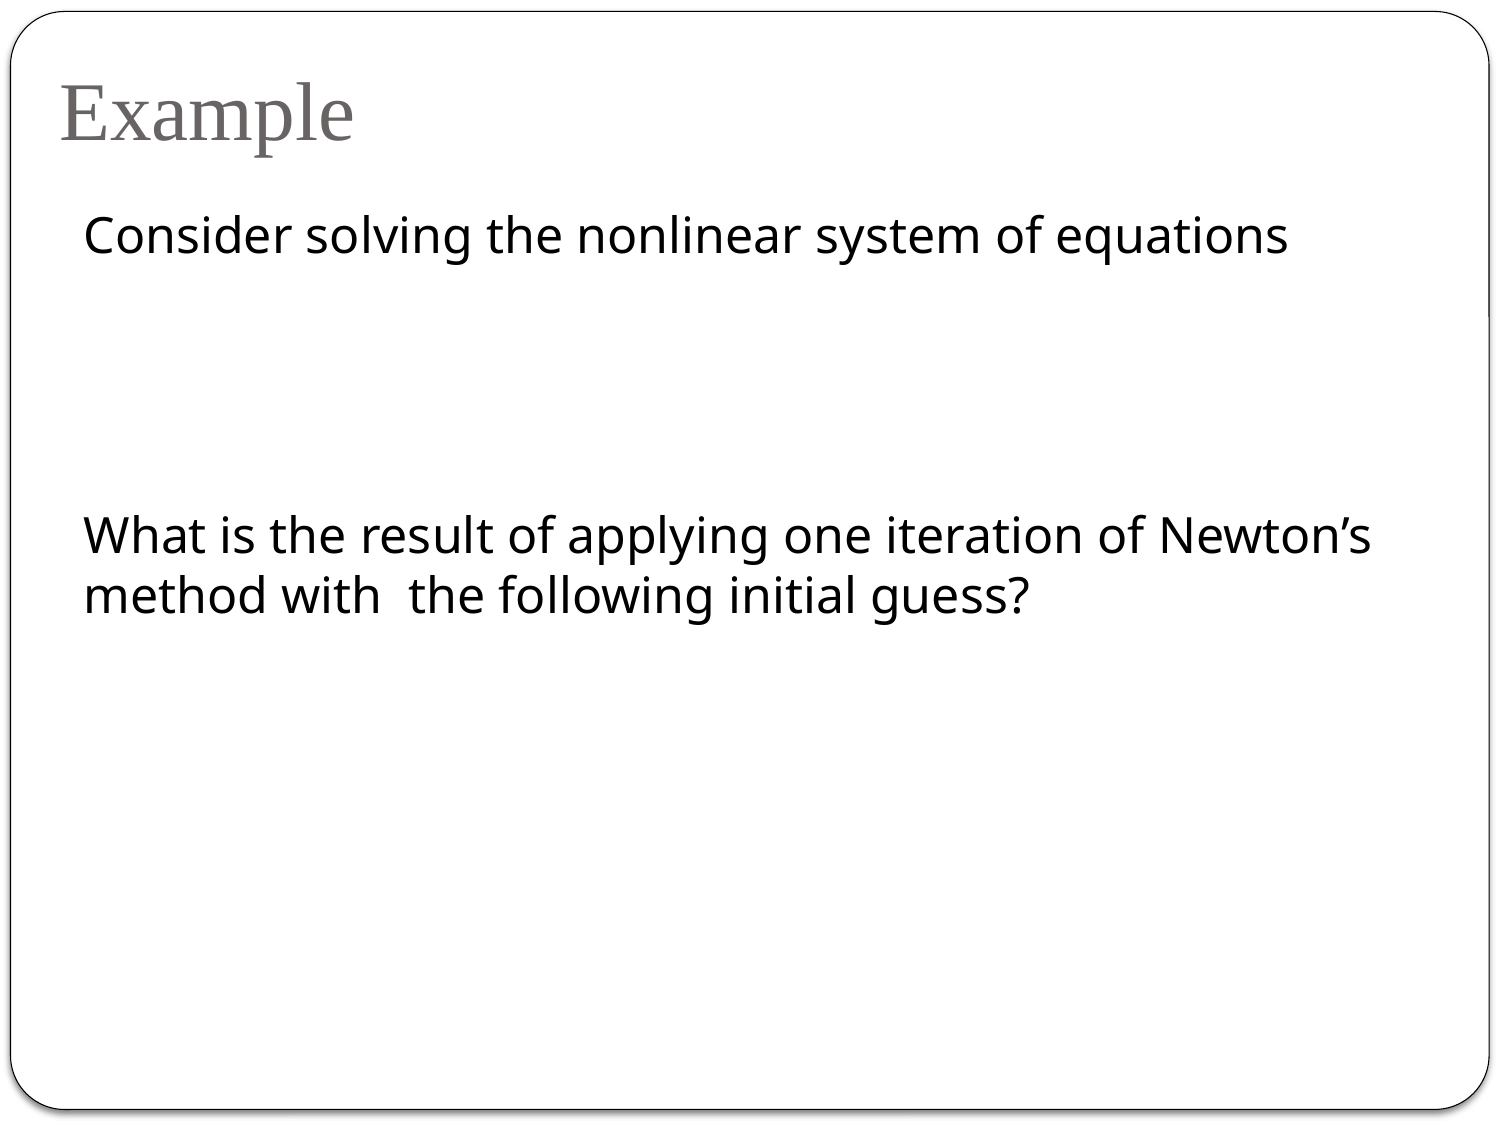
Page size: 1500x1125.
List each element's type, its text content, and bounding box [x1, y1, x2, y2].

text_box Example [44, 50, 1476, 165]
